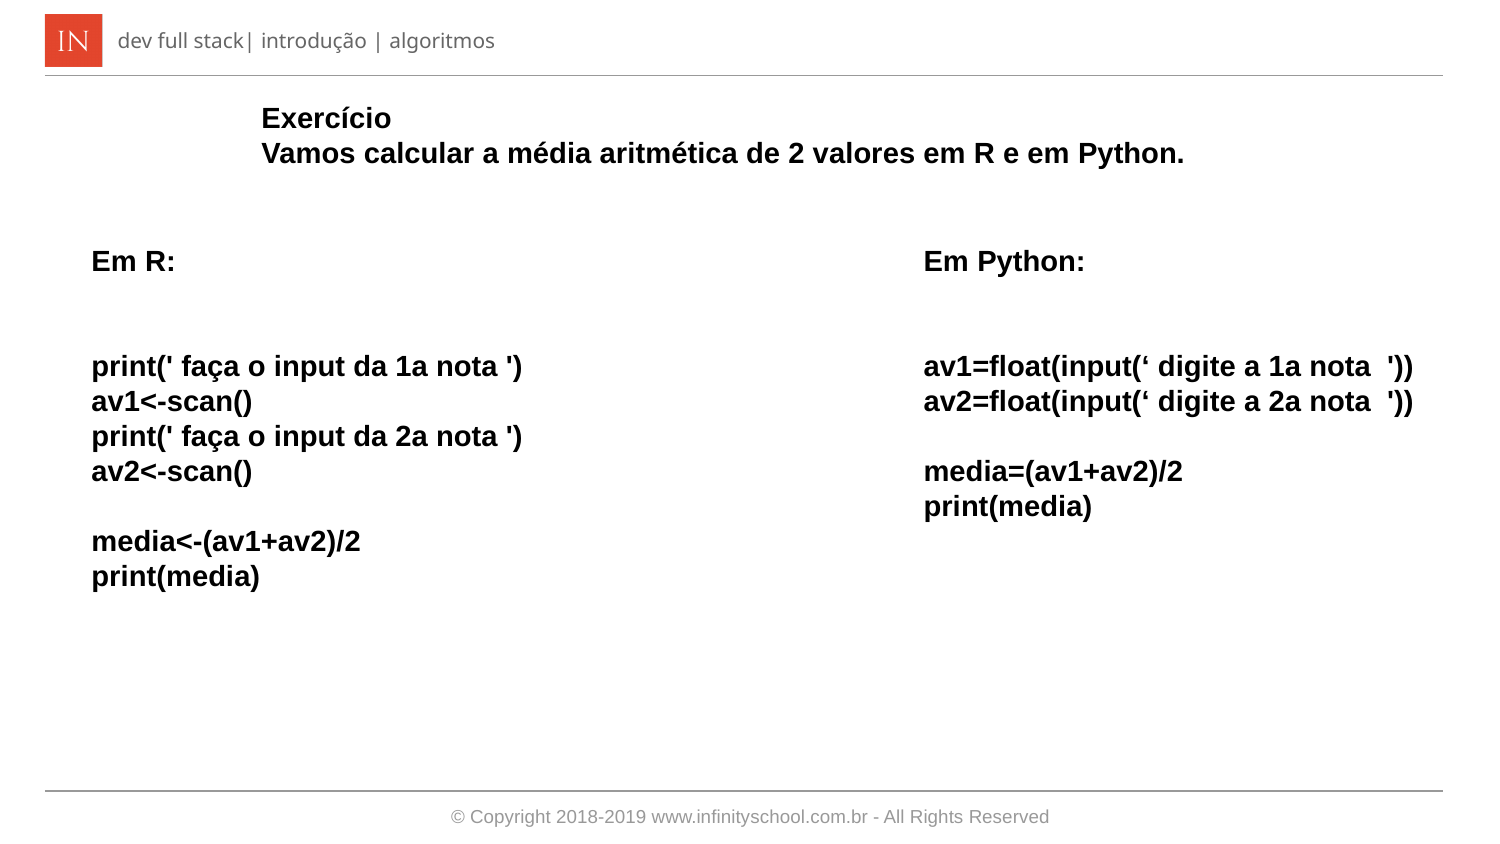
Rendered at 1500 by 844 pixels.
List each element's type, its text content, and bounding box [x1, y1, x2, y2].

text_box Exercício Vamos calcular a média aritmética de 2 valores em R e em Python. [246, 92, 1239, 282]
text_box Em R: print(' faça o input da 1a nota ') av1<-scan() print(' faça o input da 2a nota ') av2<-scan() media<-(av1+av2)/2 print(media) [76, 235, 592, 635]
text_box Em Python: av1=float(input(‘ digite a 1a nota ')) av2=float(input(‘ digite a 2a nota ')) media=(av1+av2)/2 print(media) [908, 235, 1446, 565]
picture [44, 14, 109, 75]
